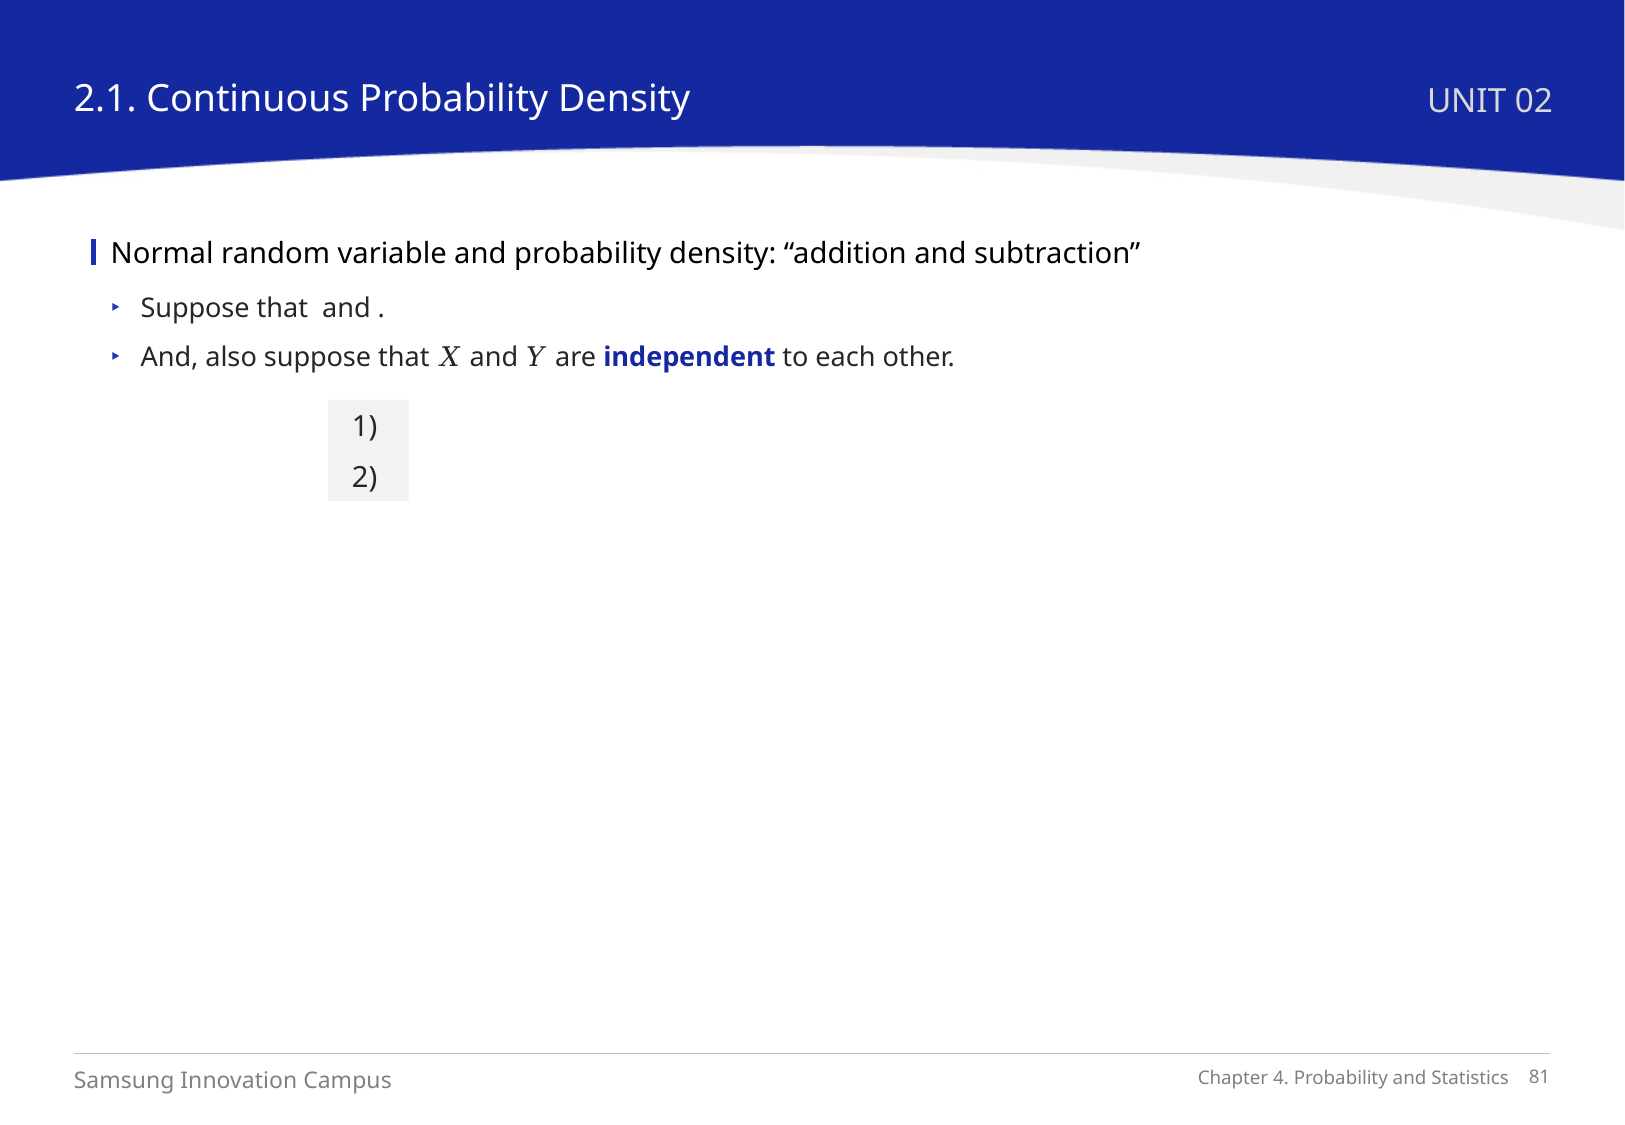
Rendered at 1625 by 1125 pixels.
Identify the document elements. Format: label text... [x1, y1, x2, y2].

text_box Normal random variable and probability density: “addition and subtraction” [91, 233, 1599, 270]
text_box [73, 73, 1554, 120]
picture [0, 0, 1625, 1125]
